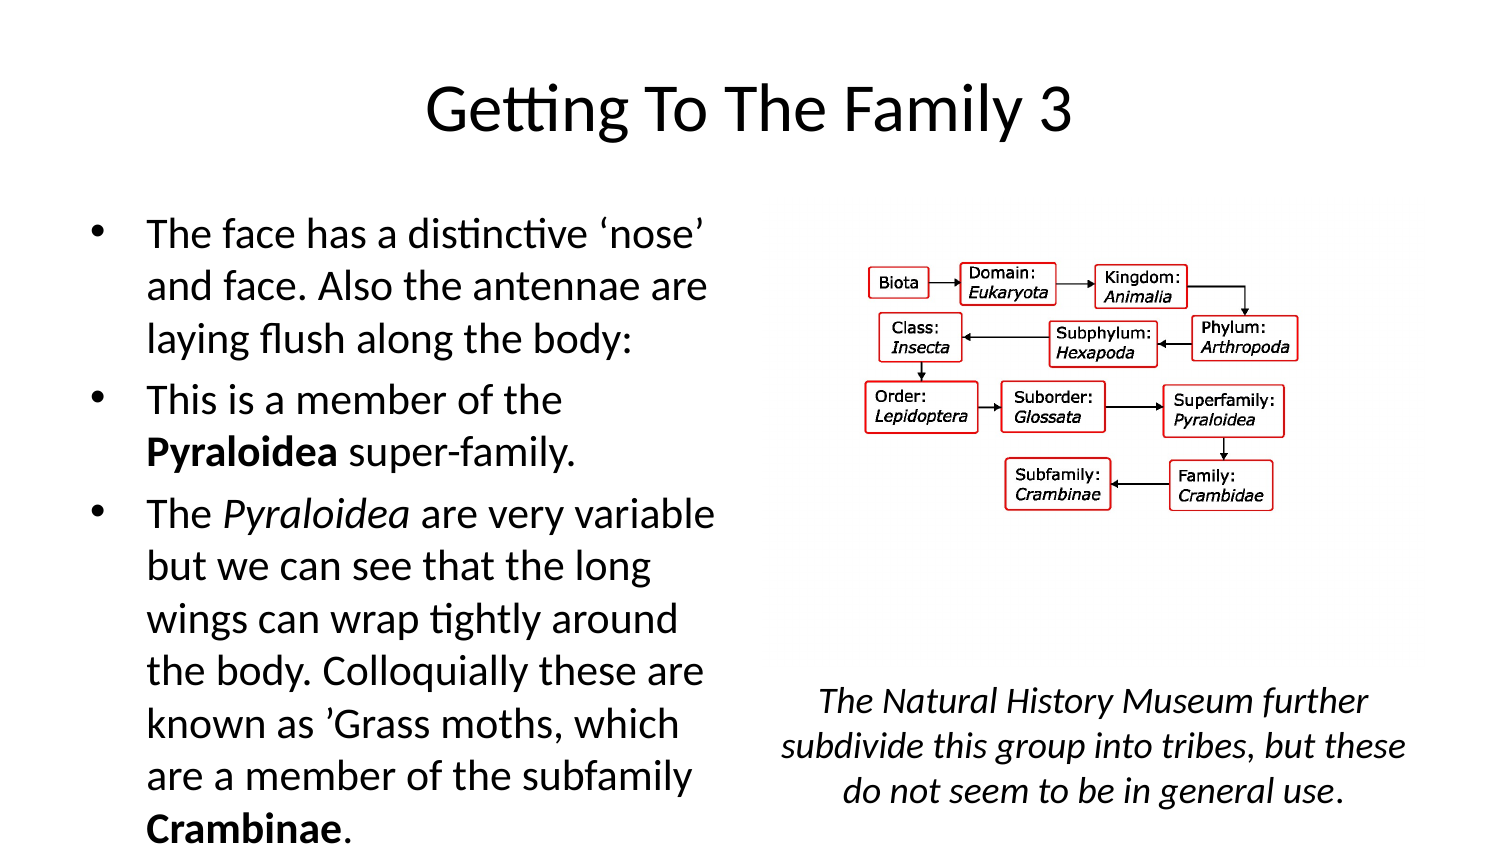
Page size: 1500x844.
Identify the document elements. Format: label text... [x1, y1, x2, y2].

text_box The Natural History Museum further subdivide this group into tribes, but these do not seem to be in general use. [762, 673, 1425, 753]
title Getting To The Family 3 [75, 33, 1425, 175]
list The face has a distinctive ‘nose’ and face. Also the antennae are laying flush along the body: This is a member of the Pyraloidea super-family. The Pyraloidea are very variable but we can see that the long wings can wrap tightly around the body. Colloquially these are known as ’Grass moths, which are a member of the subfamily Crambinae. We have reduced the number of candidate species to about 17. [75, 196, 738, 754]
picture [762, 197, 1426, 667]
